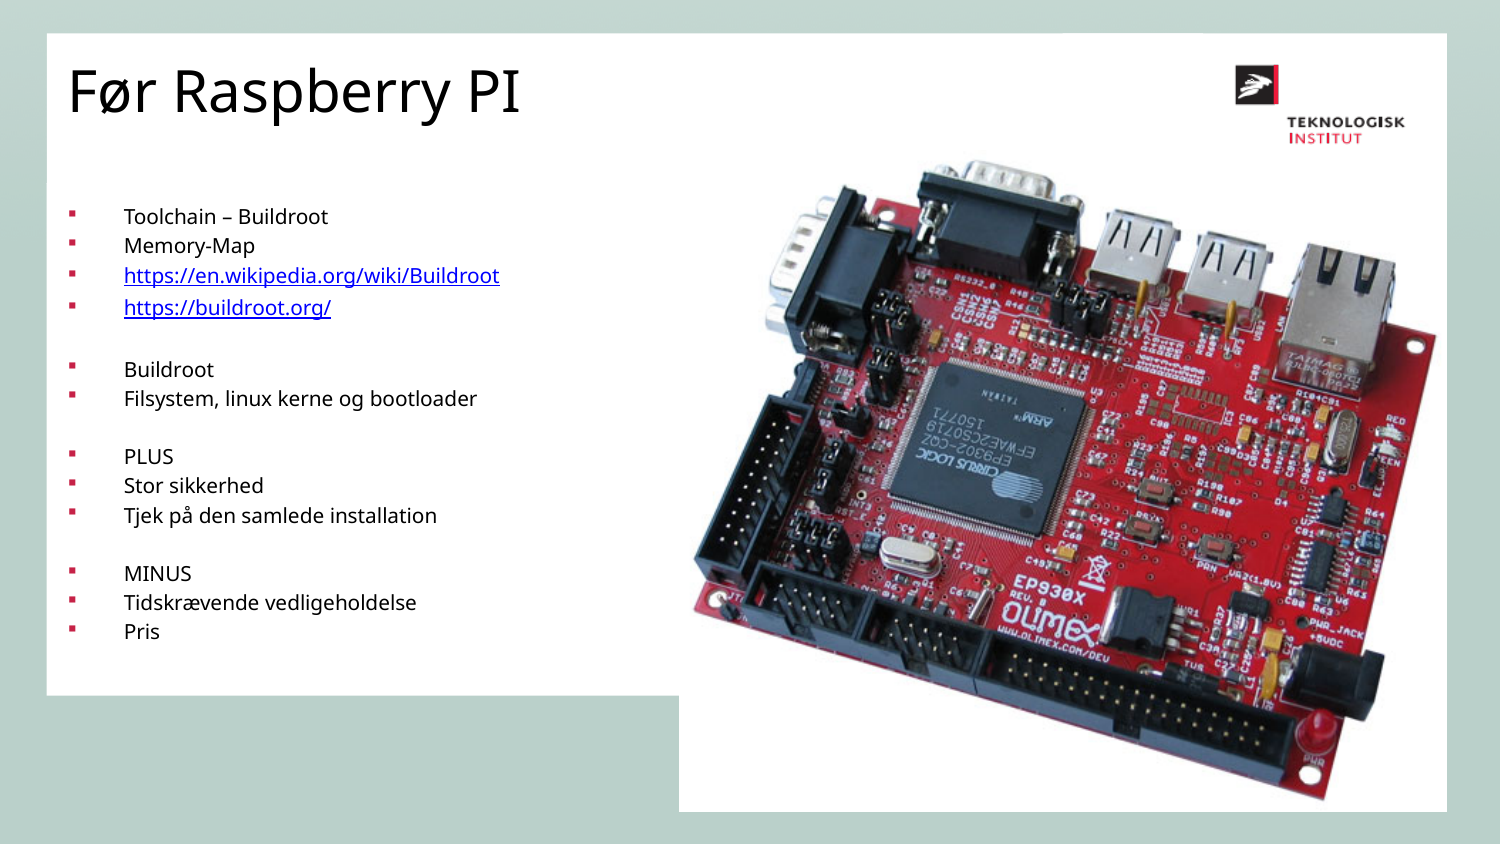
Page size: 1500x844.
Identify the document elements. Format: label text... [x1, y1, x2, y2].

list Før Raspberry PI [46, 33, 1204, 185]
list Toolchain – Buildroot Memory-Map https://en.wikipedia.org/wiki/Buildroot https://buildroot.org/ Buildroot Filsystem, linux kerne og bootloader PLUS Stor sikkerhed Tjek på den samlede installation MINUS Tidskrævende vedligeholdelse Pris [46, 185, 673, 696]
picture [0, 0, 1500, 844]
